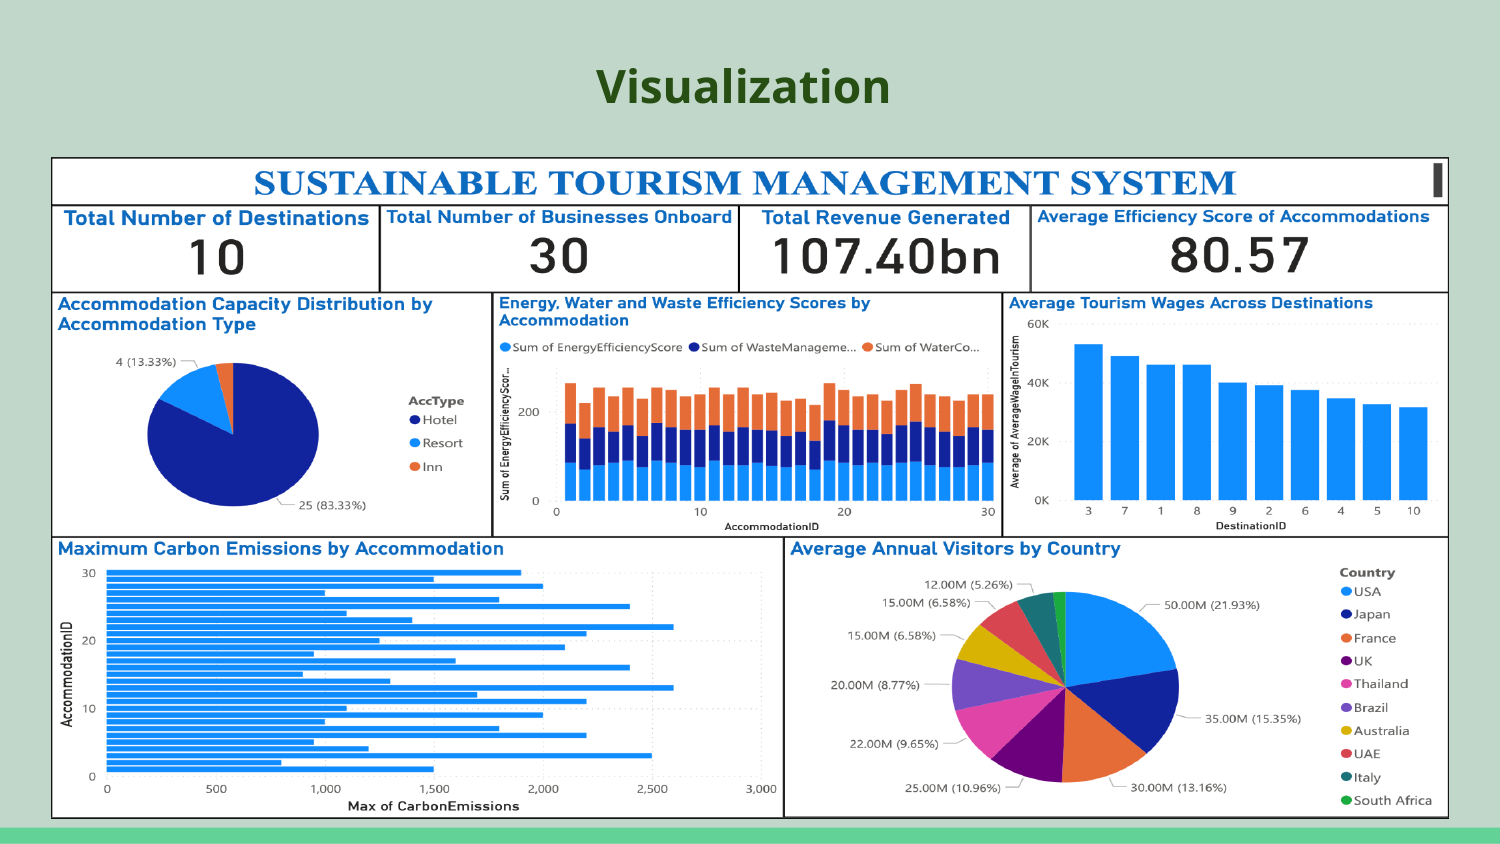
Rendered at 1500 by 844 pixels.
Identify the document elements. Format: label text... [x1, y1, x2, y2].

title Visualization [51, 34, 1449, 129]
picture [50, 157, 1450, 820]
